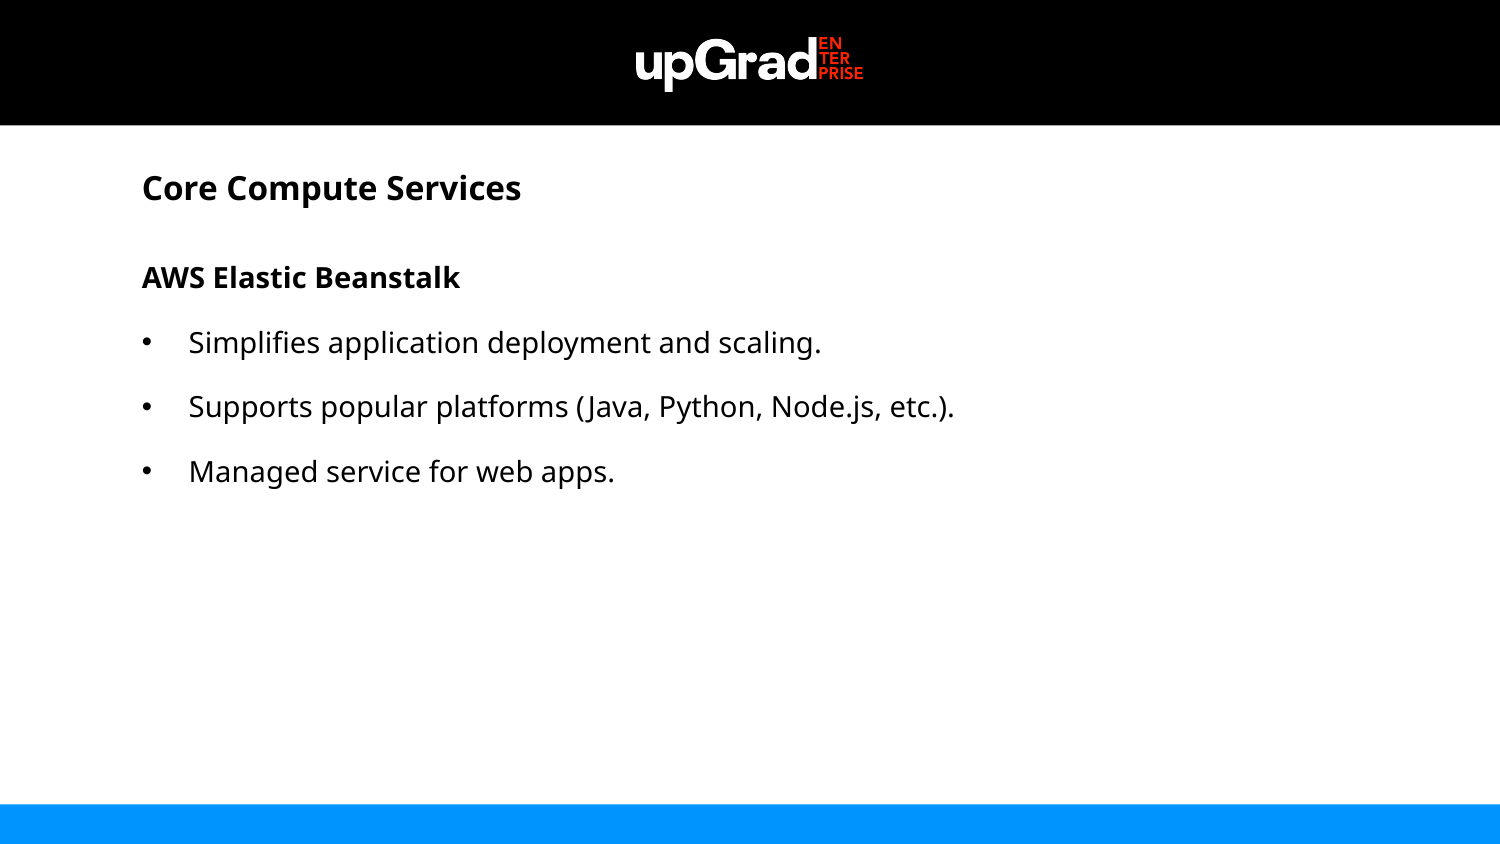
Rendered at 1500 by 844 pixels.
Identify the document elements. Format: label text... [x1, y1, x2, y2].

picture [636, 37, 863, 92]
text_box AWS Elastic Beanstalk Simplifies application deployment and scaling. Supports popular platforms (Java, Python, Node.js, etc.). Managed service for web apps. [127, 243, 1500, 496]
text_box Core Compute Services [127, 160, 841, 215]
